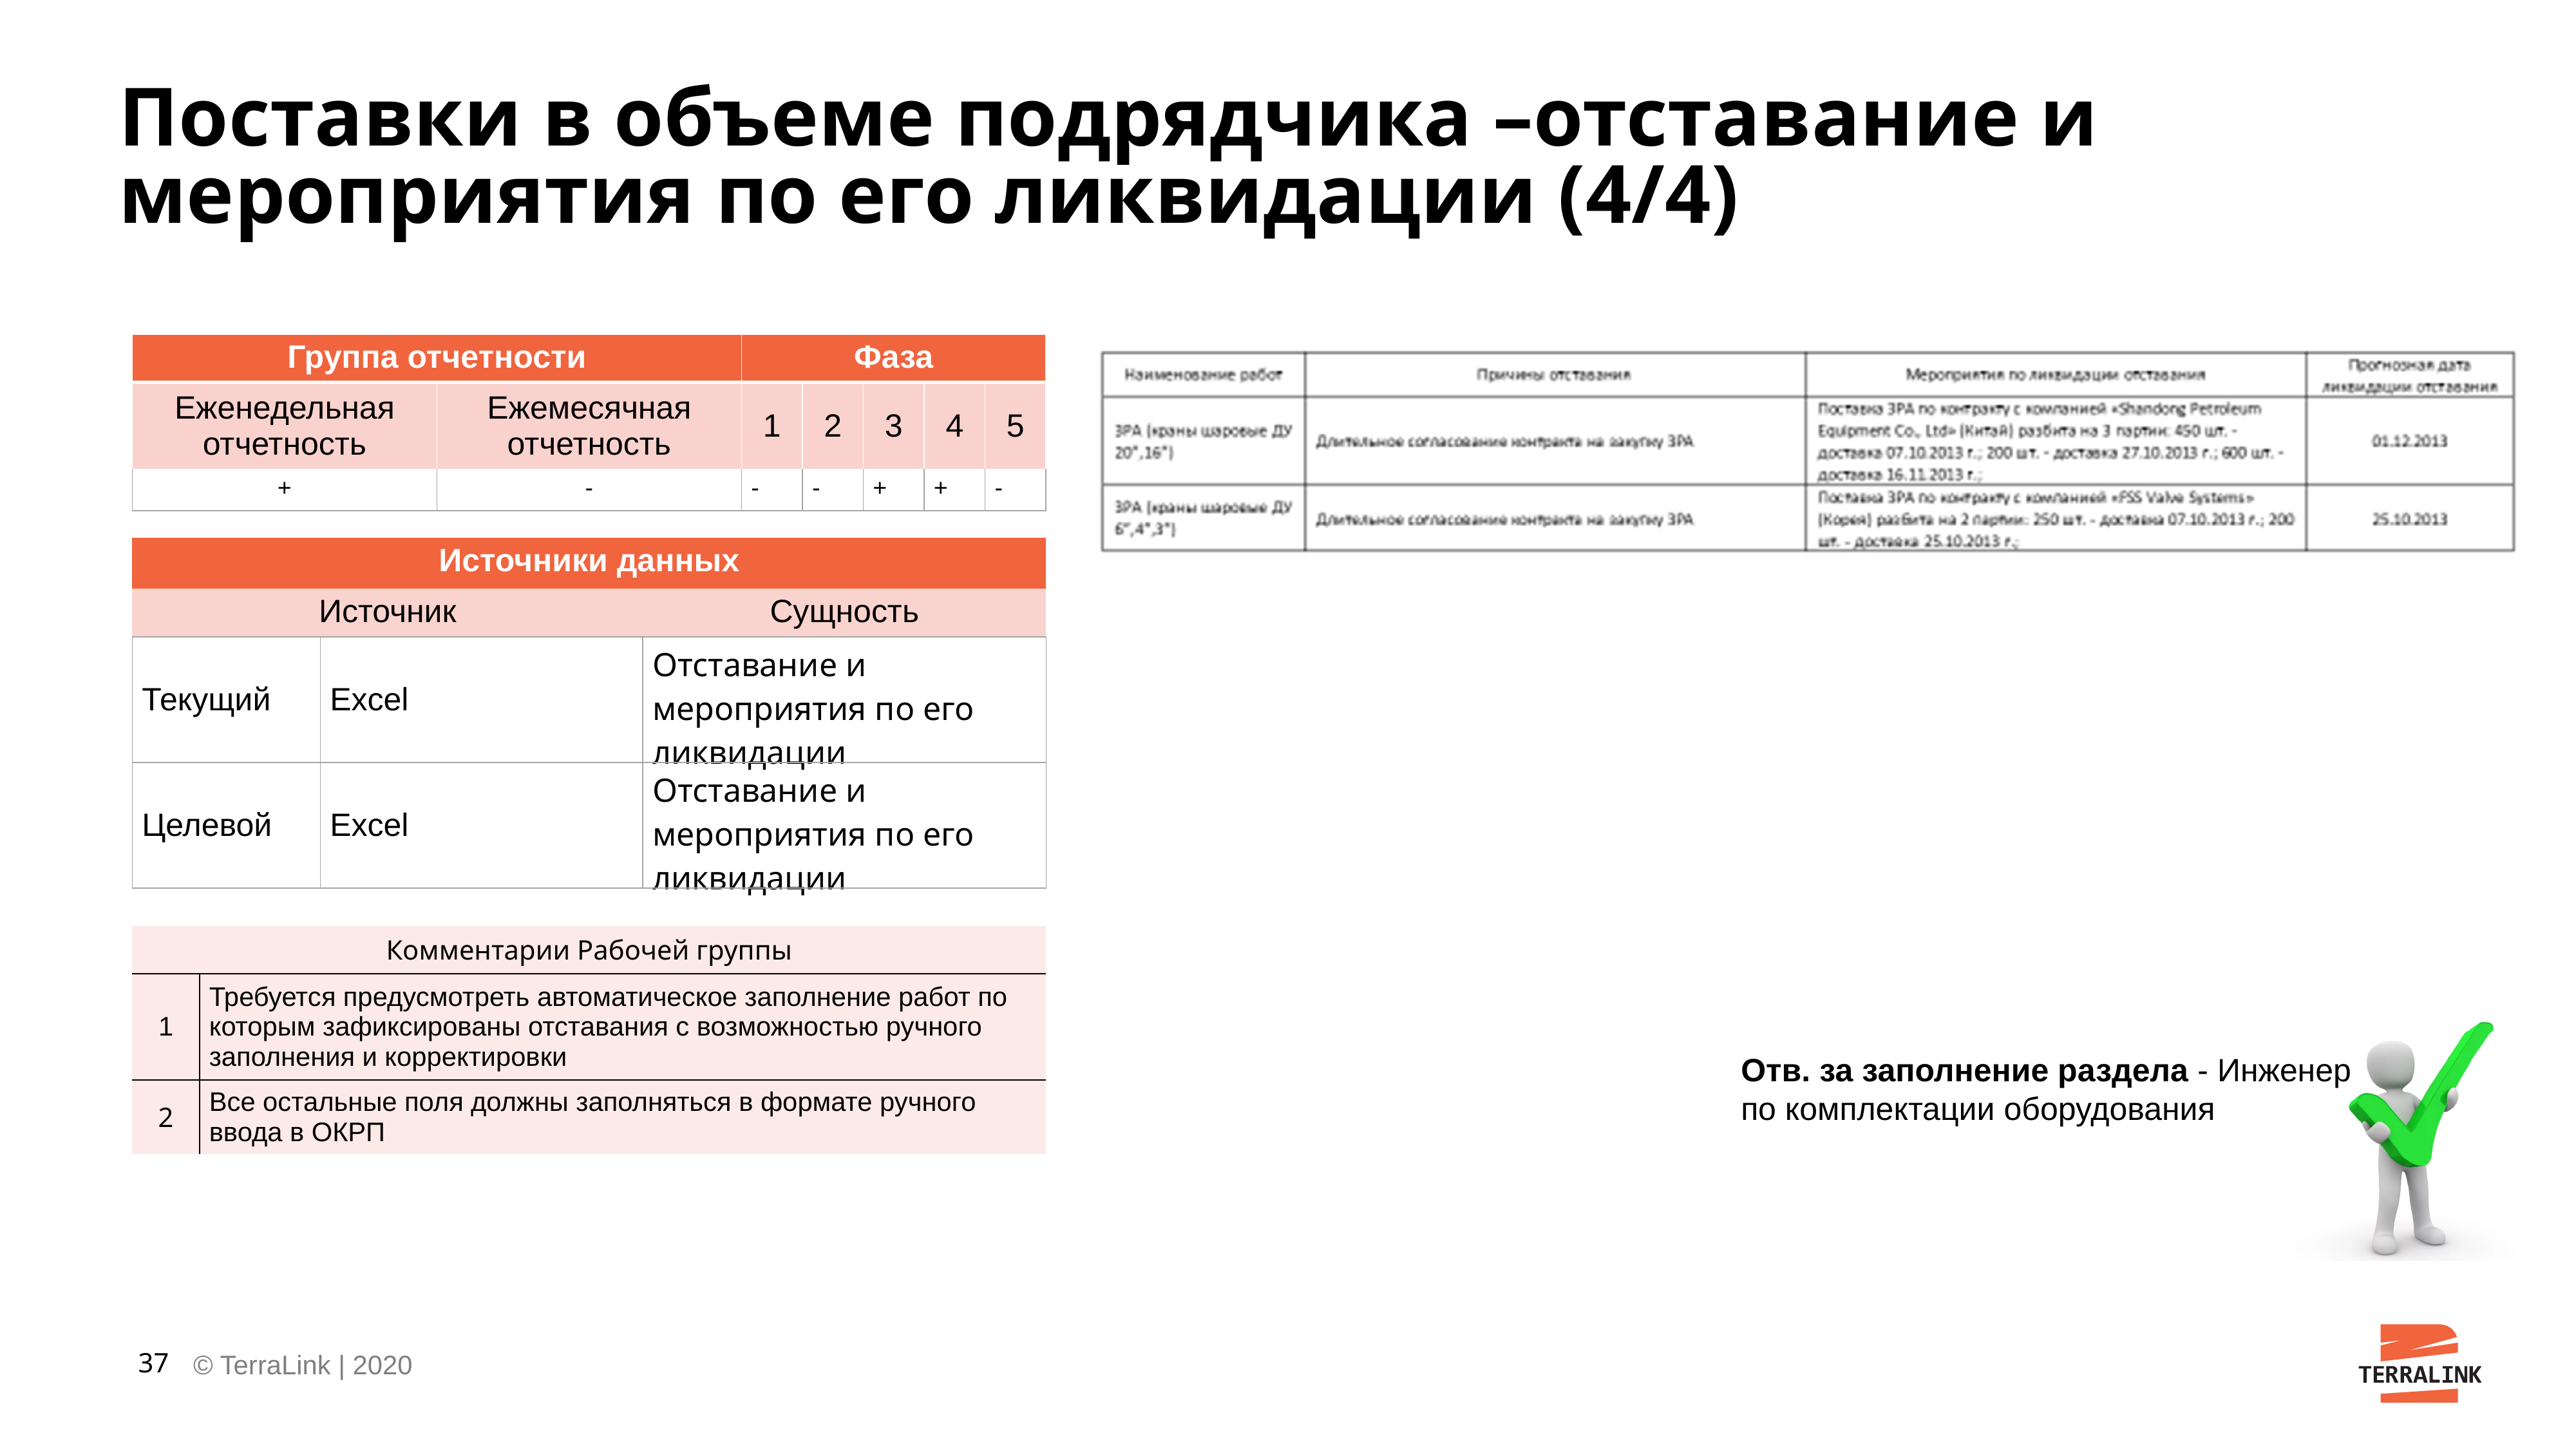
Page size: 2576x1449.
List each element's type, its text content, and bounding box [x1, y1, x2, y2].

table_cell - [437, 470, 741, 510]
table_cell 4 [925, 384, 985, 469]
table_cell 2 [132, 1081, 199, 1154]
table_cell 5 [985, 384, 1045, 469]
table_cell Отставание и мероприятия по его ликвидации [643, 638, 1046, 762]
table_header Источники данных [132, 538, 1046, 589]
table_cell Еженедельная отчетность [133, 384, 437, 469]
table_cell Целевой [133, 763, 320, 887]
table_cell + [133, 470, 437, 510]
table_cell Источник [132, 589, 643, 636]
table_cell - [742, 470, 802, 510]
table_header Комментарии Рабочей группы [132, 926, 1046, 973]
table_cell Ежемесячная отчетность [437, 384, 741, 469]
table_header Группа отчетности [133, 335, 741, 381]
picture [1062, 334, 2527, 589]
table_cell Сущность [643, 589, 1046, 636]
table_cell 1 [132, 974, 199, 1079]
table_cell + [925, 470, 985, 510]
title Поставки в объеме подрядчика –отставание и мероприятия по его ликвидации (4/4) [118, 79, 2458, 281]
table_cell 1 [742, 384, 802, 469]
table_cell Excel [321, 763, 642, 887]
table_cell 3 [864, 384, 923, 469]
table_cell 2 [803, 384, 863, 469]
table_cell Требуется предусмотреть автоматическое заполнение работ по которым зафиксированы отставания с возможностью ручного заполнения и корректировки [200, 974, 1046, 1079]
table_cell Excel [321, 638, 642, 762]
table_cell - [803, 470, 863, 510]
table_cell - [985, 470, 1045, 510]
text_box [1731, 1019, 2528, 1261]
table_header Фаза [742, 335, 1045, 381]
table_cell Все остальные поля должны заполняться в формате ручного ввода в ОКРП [200, 1081, 1046, 1154]
table_cell Отставание и мероприятия по его ликвидации [643, 763, 1046, 887]
table_cell + [864, 470, 923, 510]
table_cell Текущий [133, 638, 320, 762]
